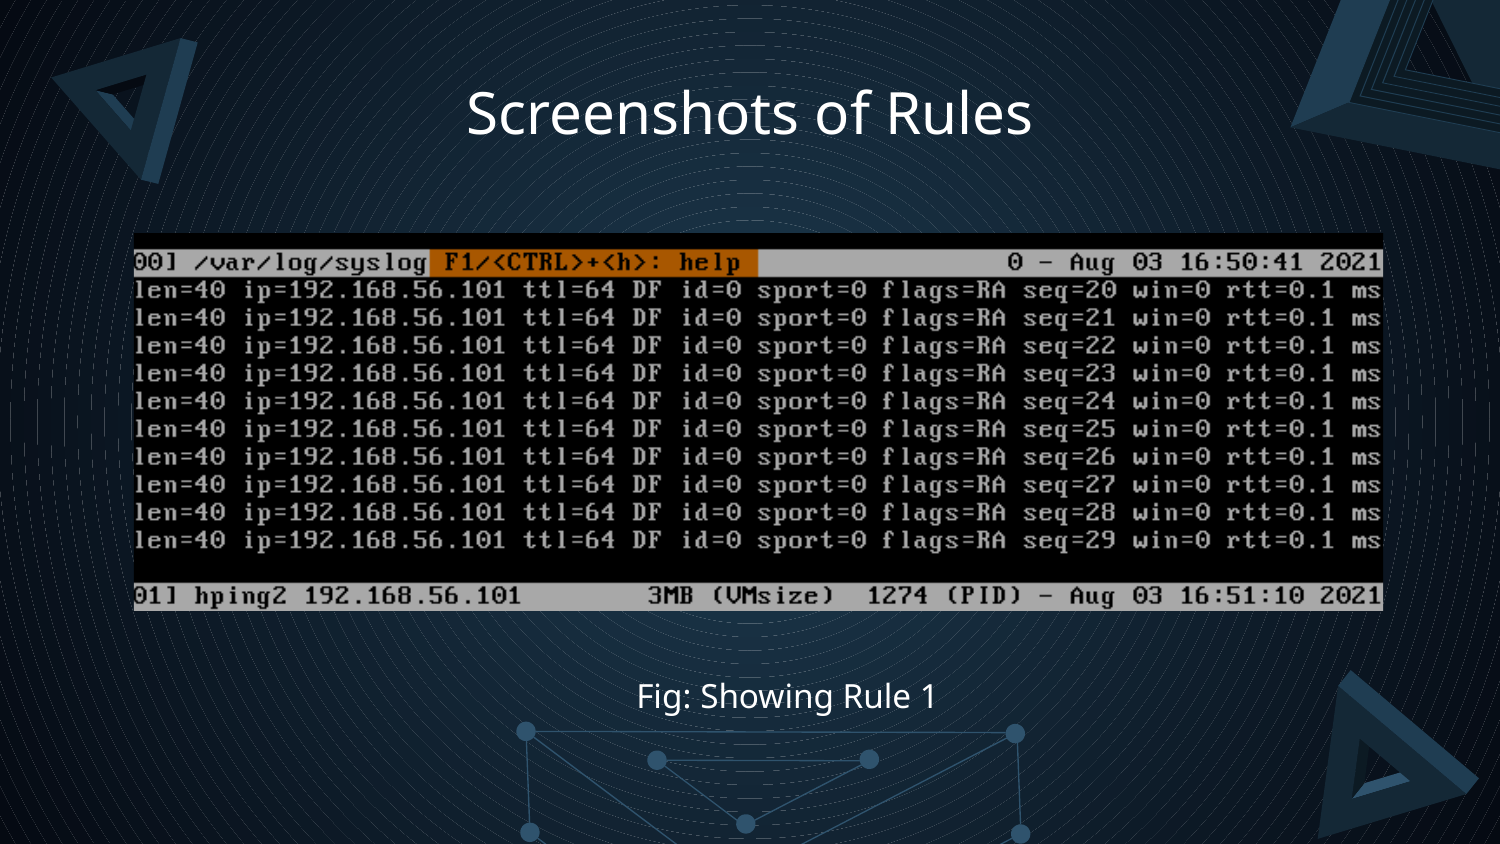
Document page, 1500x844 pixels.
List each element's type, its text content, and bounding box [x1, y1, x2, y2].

picture [133, 232, 1384, 611]
subtitle Fig: Showing Rule 1 [148, 659, 1407, 812]
title Screenshots of Rules [116, 86, 1383, 135]
